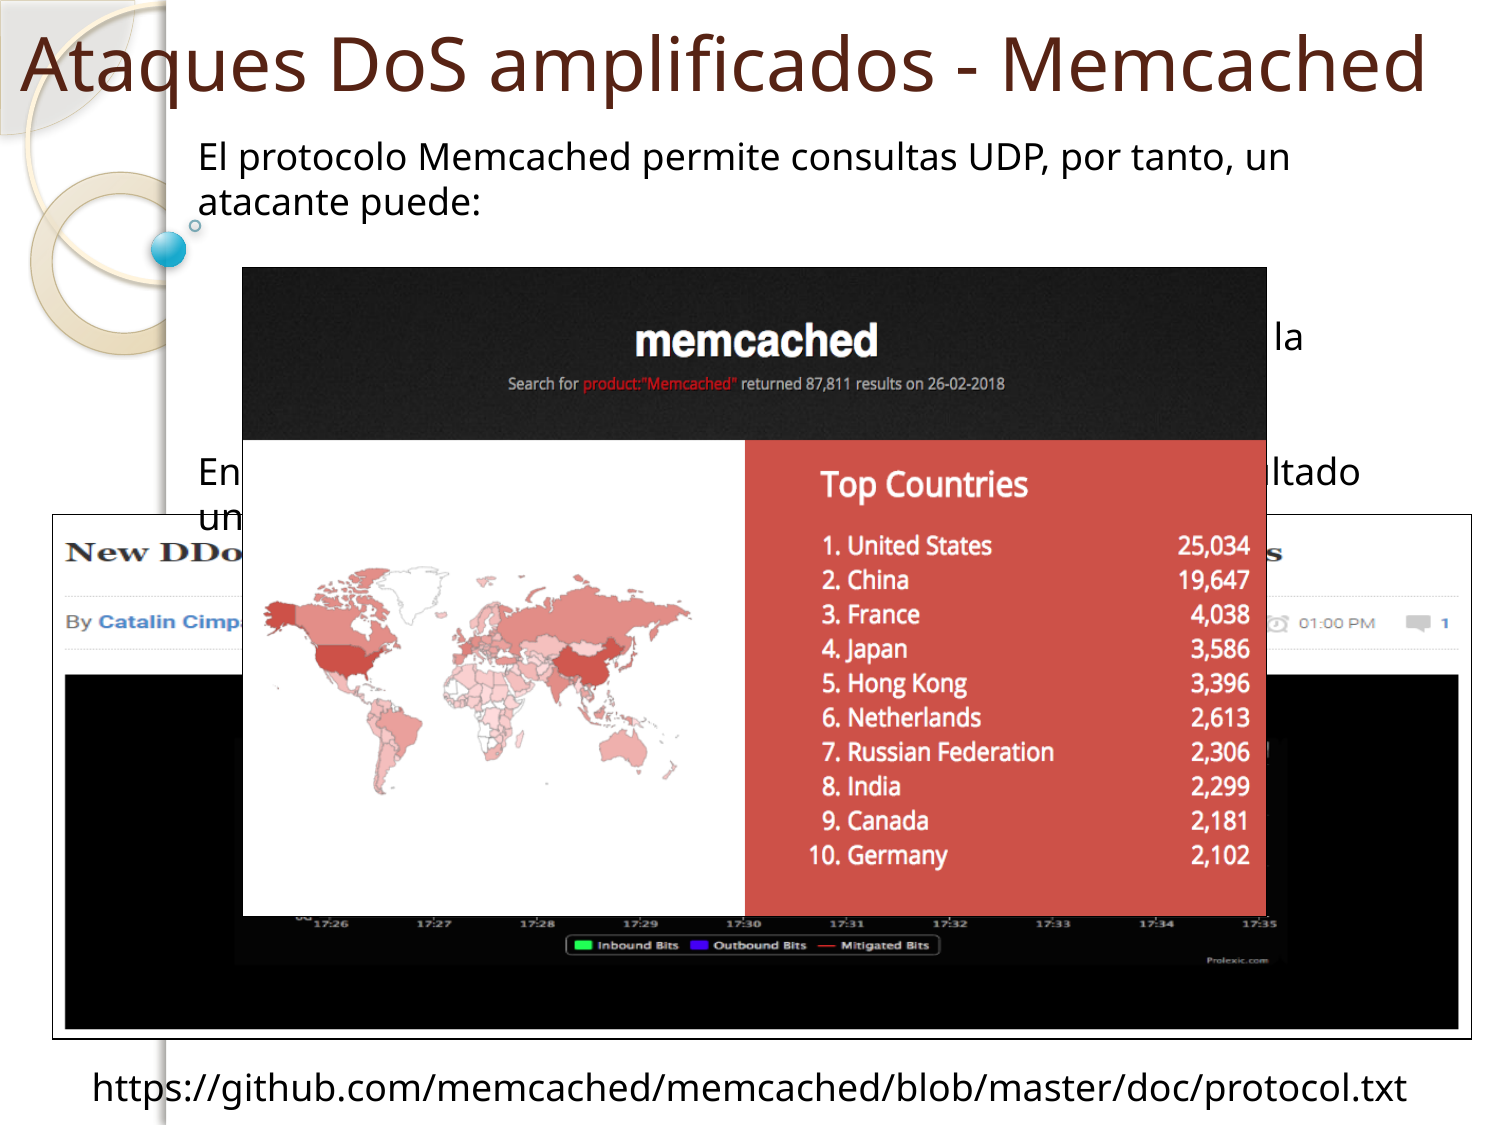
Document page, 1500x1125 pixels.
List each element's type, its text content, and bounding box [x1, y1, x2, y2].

text_box El protocolo Memcached permite consultas UDP, por tanto, un atacante puede: Rellenar un objeto en memoria. Solicitar los datos suplantando la IP con la dirección de la víctima. En la práctica, una solicitud de 15 bytes puede dar como resultado una respuesta de 750 KB (una amplificación de 51.200). [182, 125, 1447, 512]
picture [52, 266, 1471, 1039]
text_box https://github.com/memcached/memcached/blob/master/doc/protocol.txt [0, 1057, 1500, 1117]
title Ataques DoS amplificados - Memcached [5, 11, 1483, 114]
